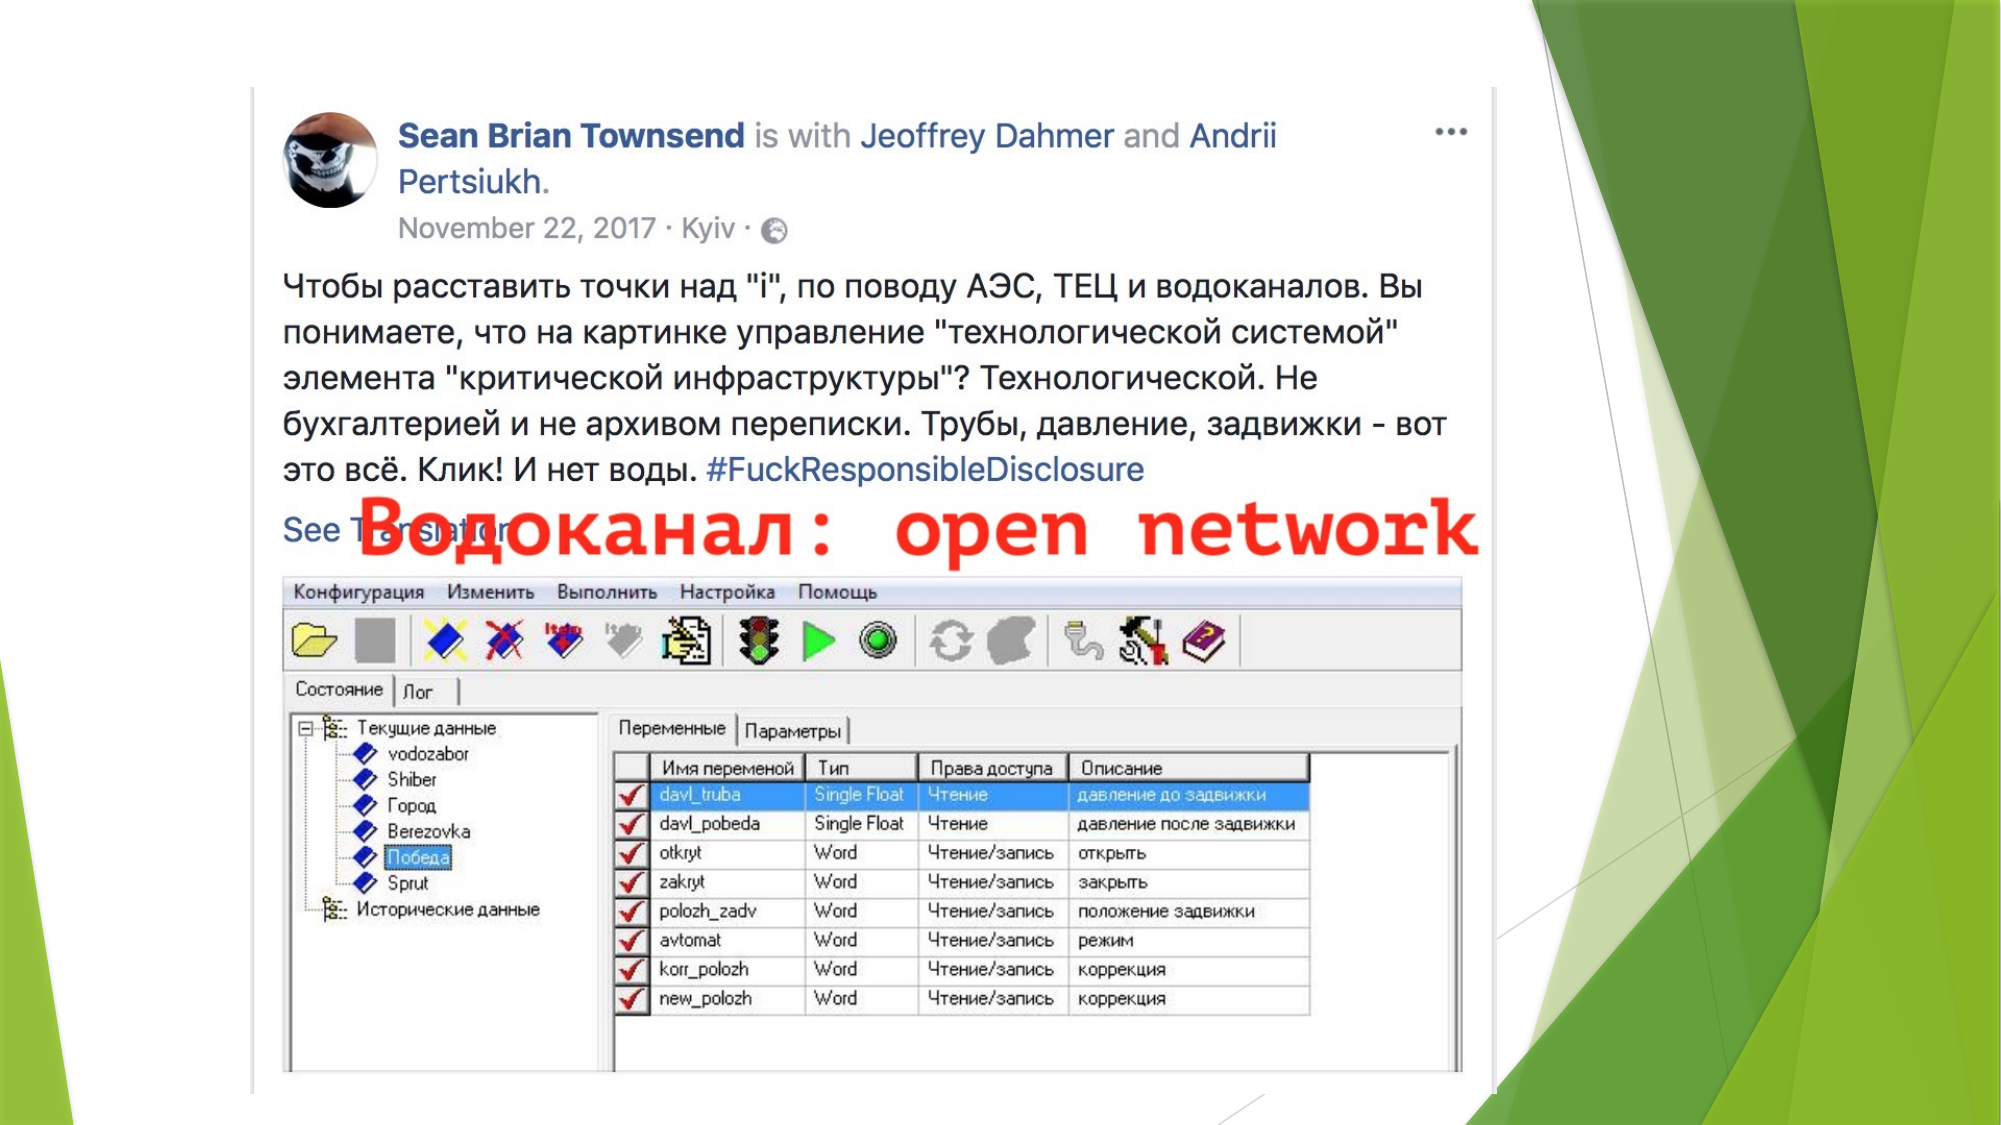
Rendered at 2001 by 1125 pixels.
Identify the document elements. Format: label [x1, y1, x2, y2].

picture [249, 86, 1497, 1095]
